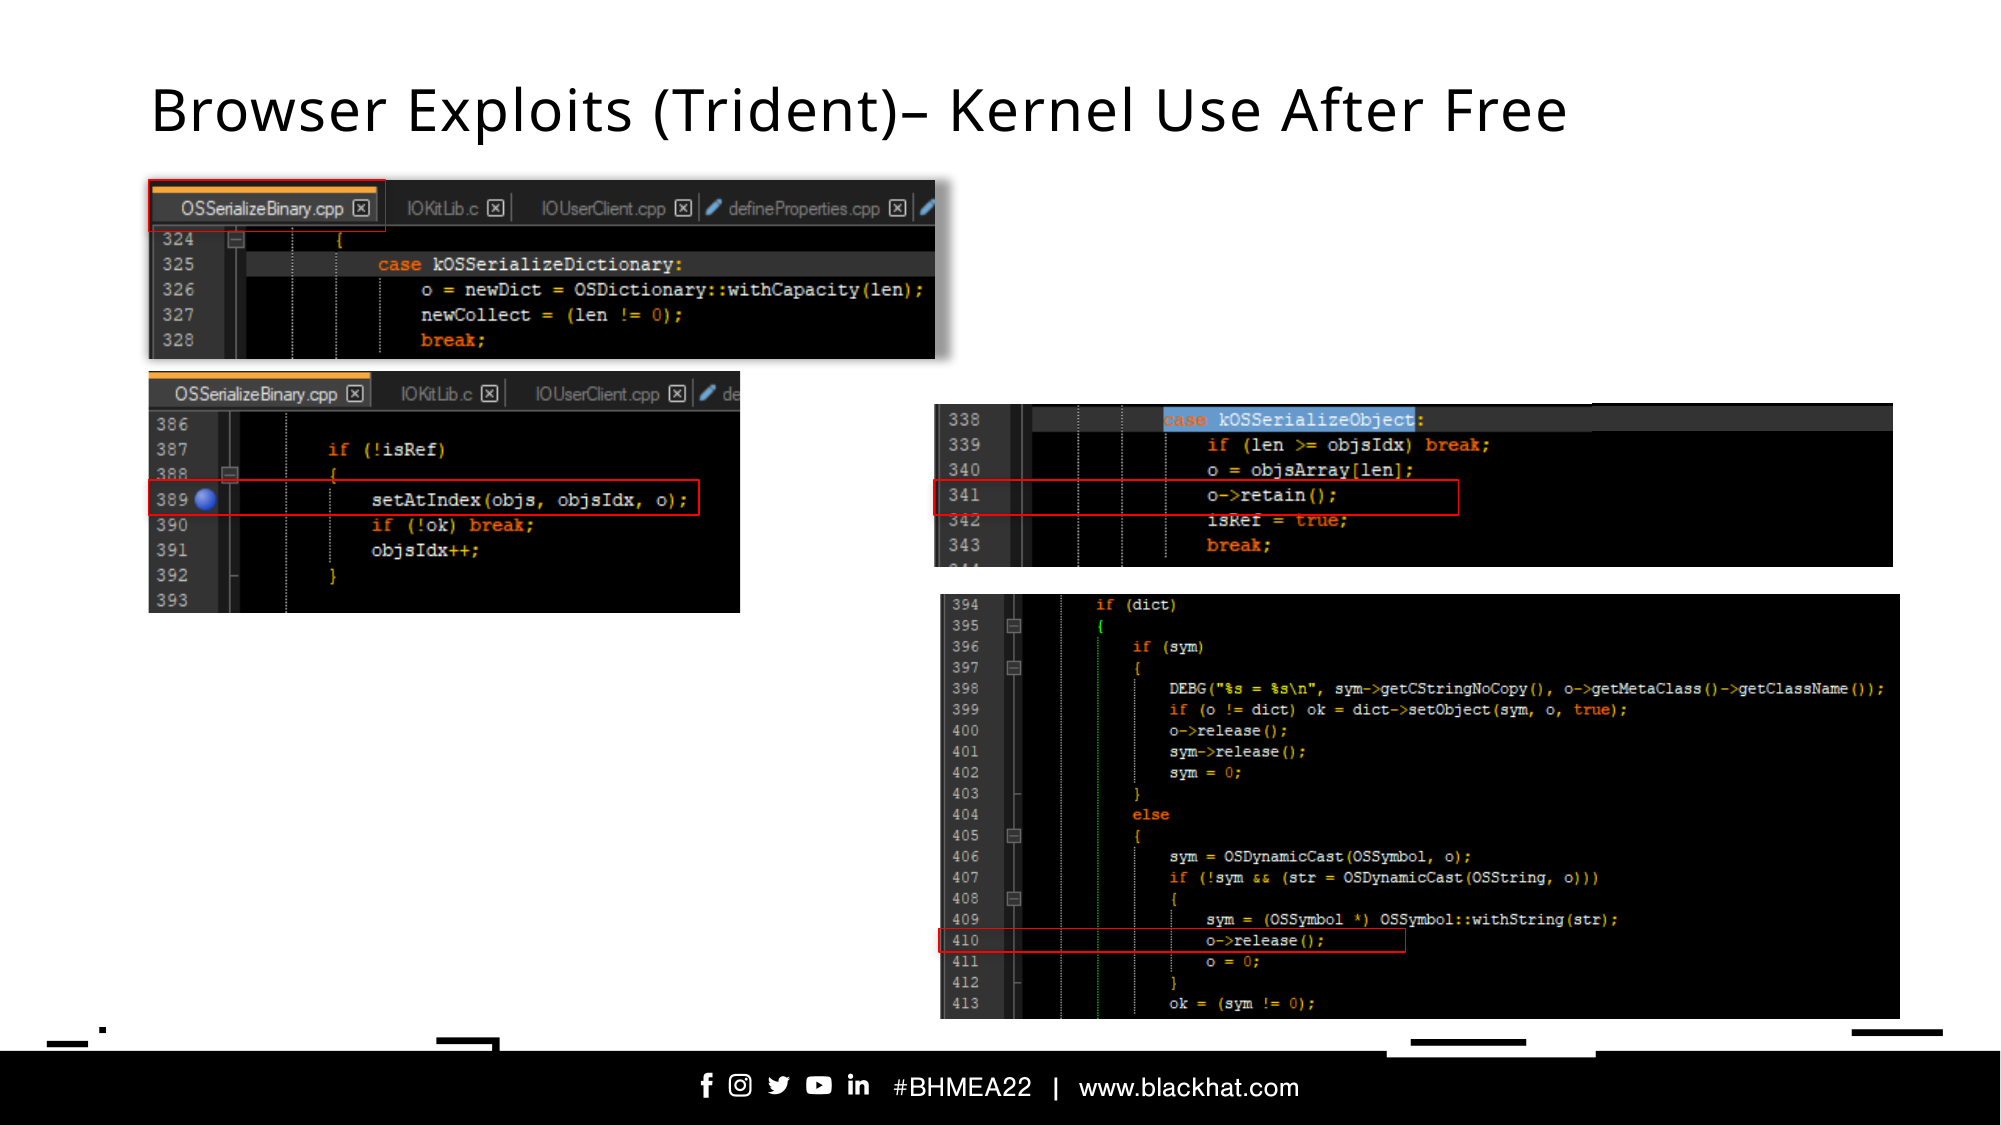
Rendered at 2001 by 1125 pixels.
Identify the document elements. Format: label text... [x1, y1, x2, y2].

picture [940, 594, 1901, 1019]
title Browser Exploits (Trident)– Kernel Use After Free [150, 45, 1850, 180]
picture [148, 371, 741, 613]
picture [148, 179, 936, 359]
picture [0, 1027, 2001, 1125]
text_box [933, 402, 1894, 568]
